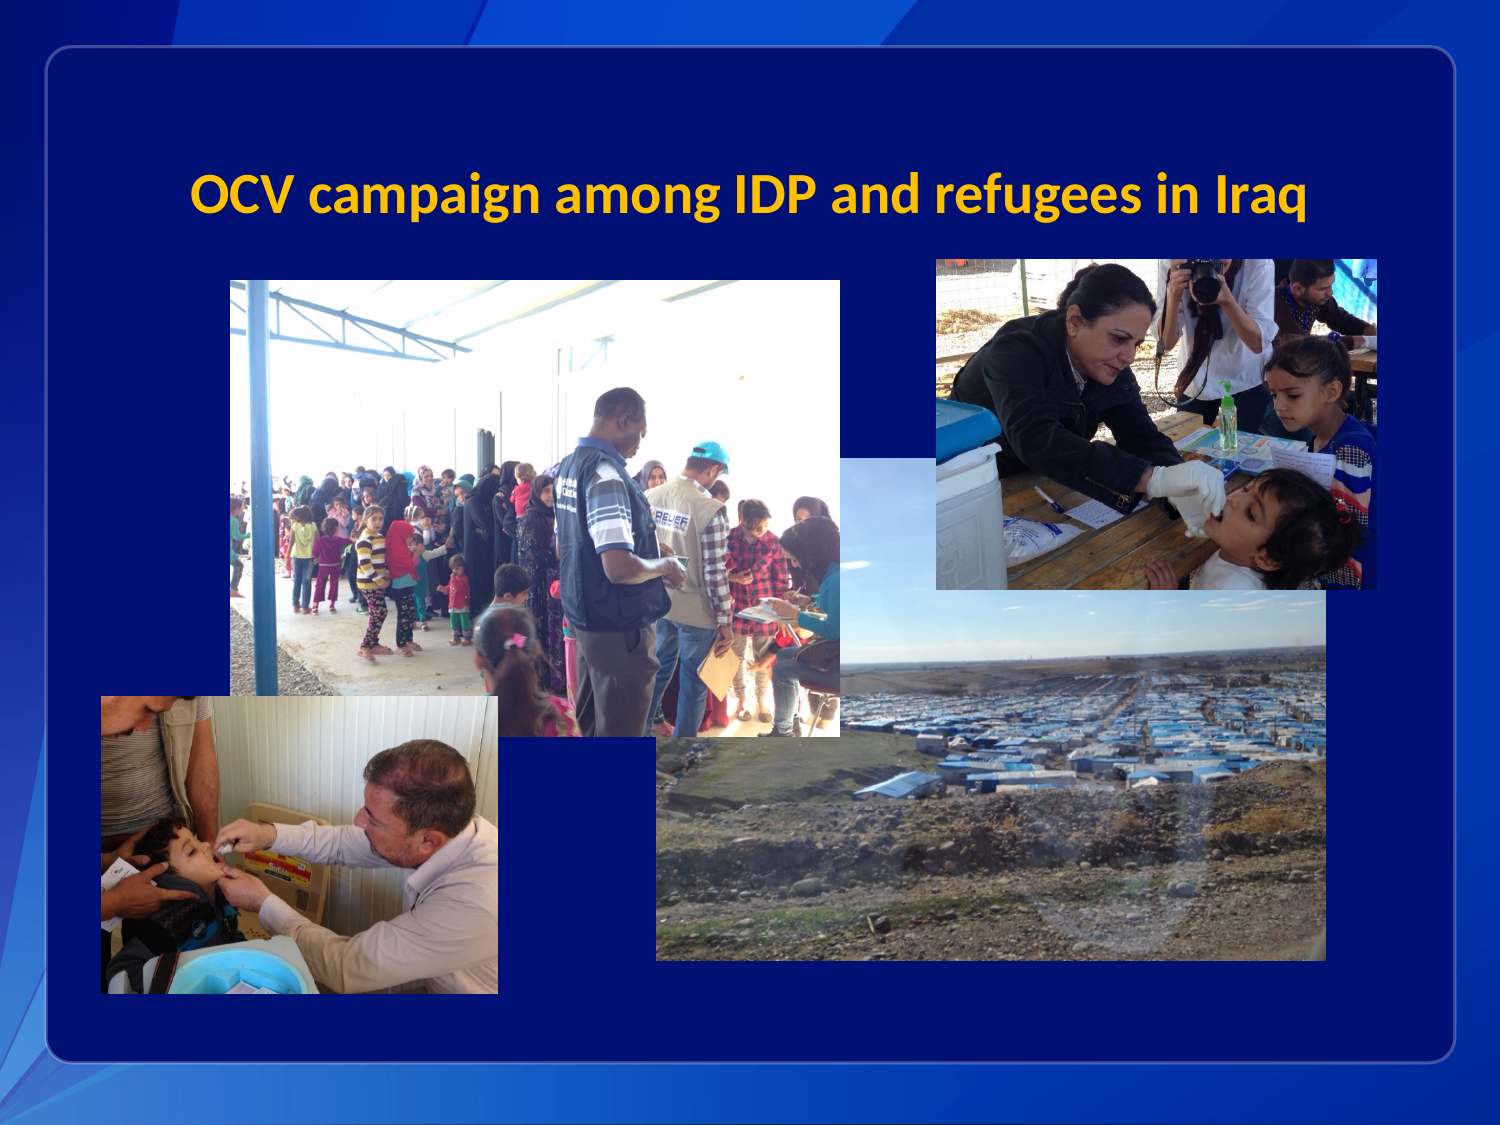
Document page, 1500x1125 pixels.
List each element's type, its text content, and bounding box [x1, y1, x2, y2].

title OCV campaign among IDP and refugees in Iraq [75, 45, 1425, 233]
picture [0, 0, 1500, 1125]
